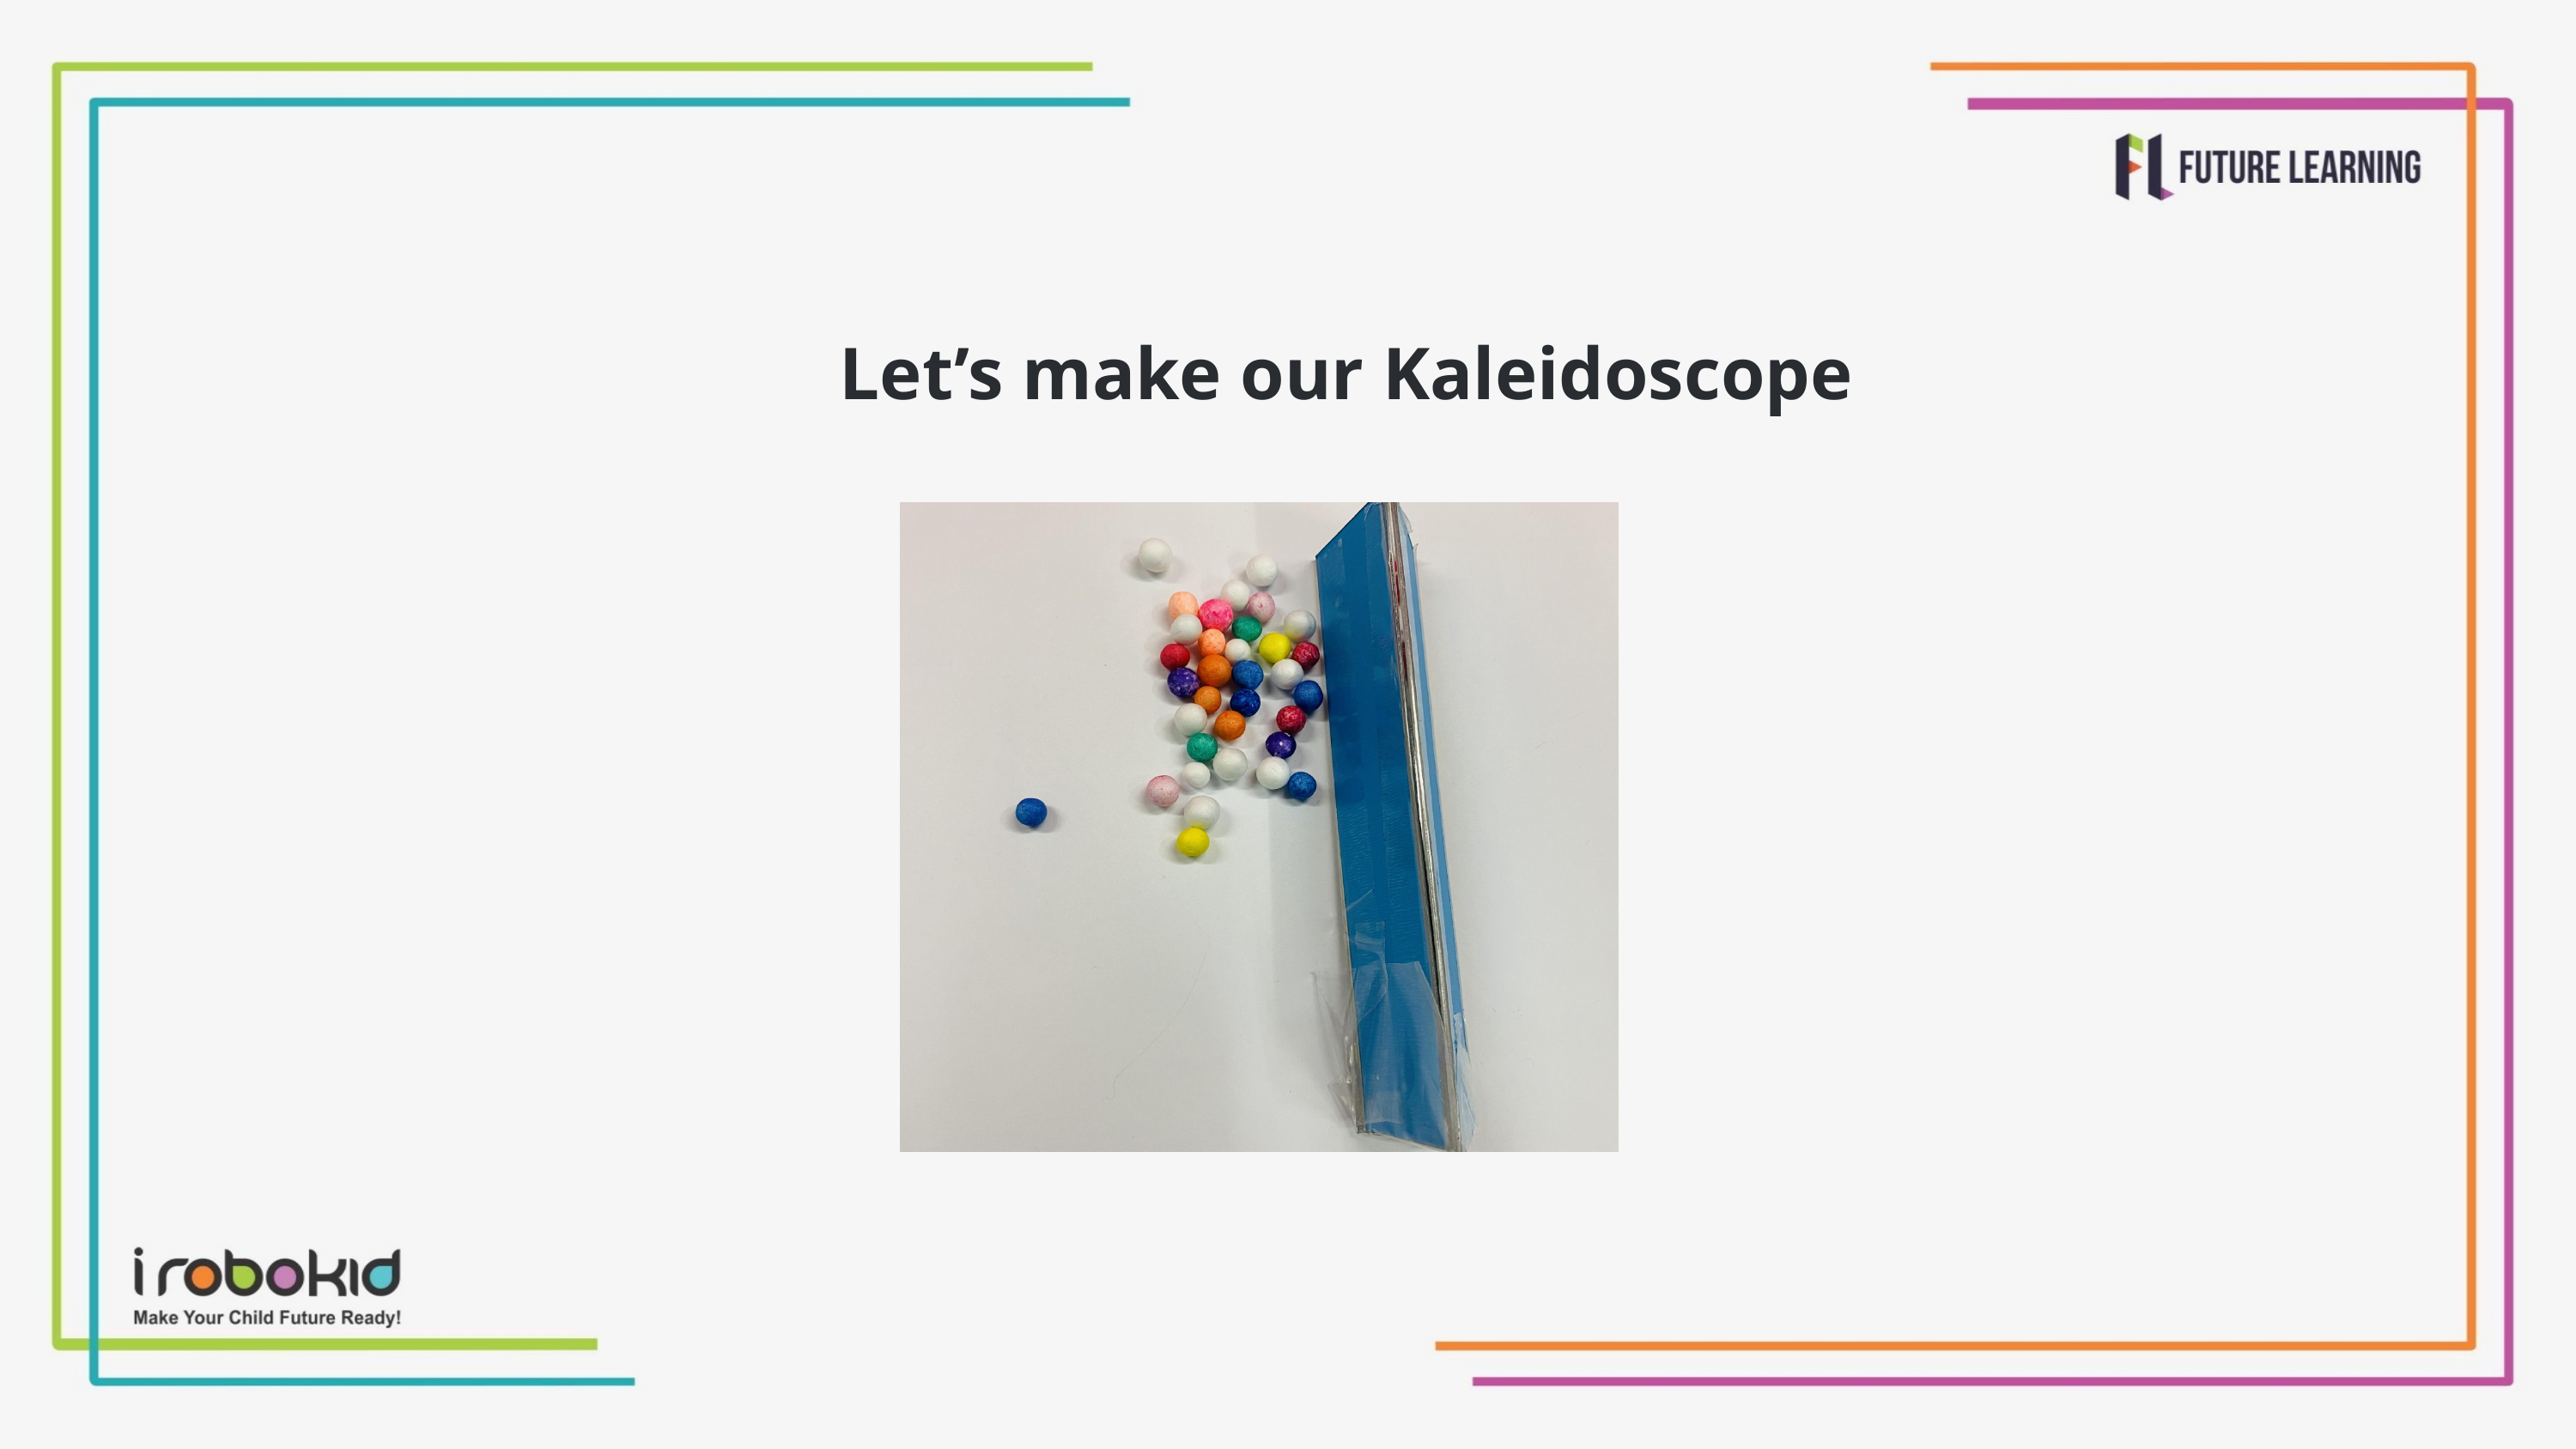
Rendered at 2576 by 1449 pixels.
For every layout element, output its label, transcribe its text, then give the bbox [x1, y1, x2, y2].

picture [0, 0, 2576, 1449]
text_box Let’s make our Kaleidoscope [811, 323, 1886, 419]
